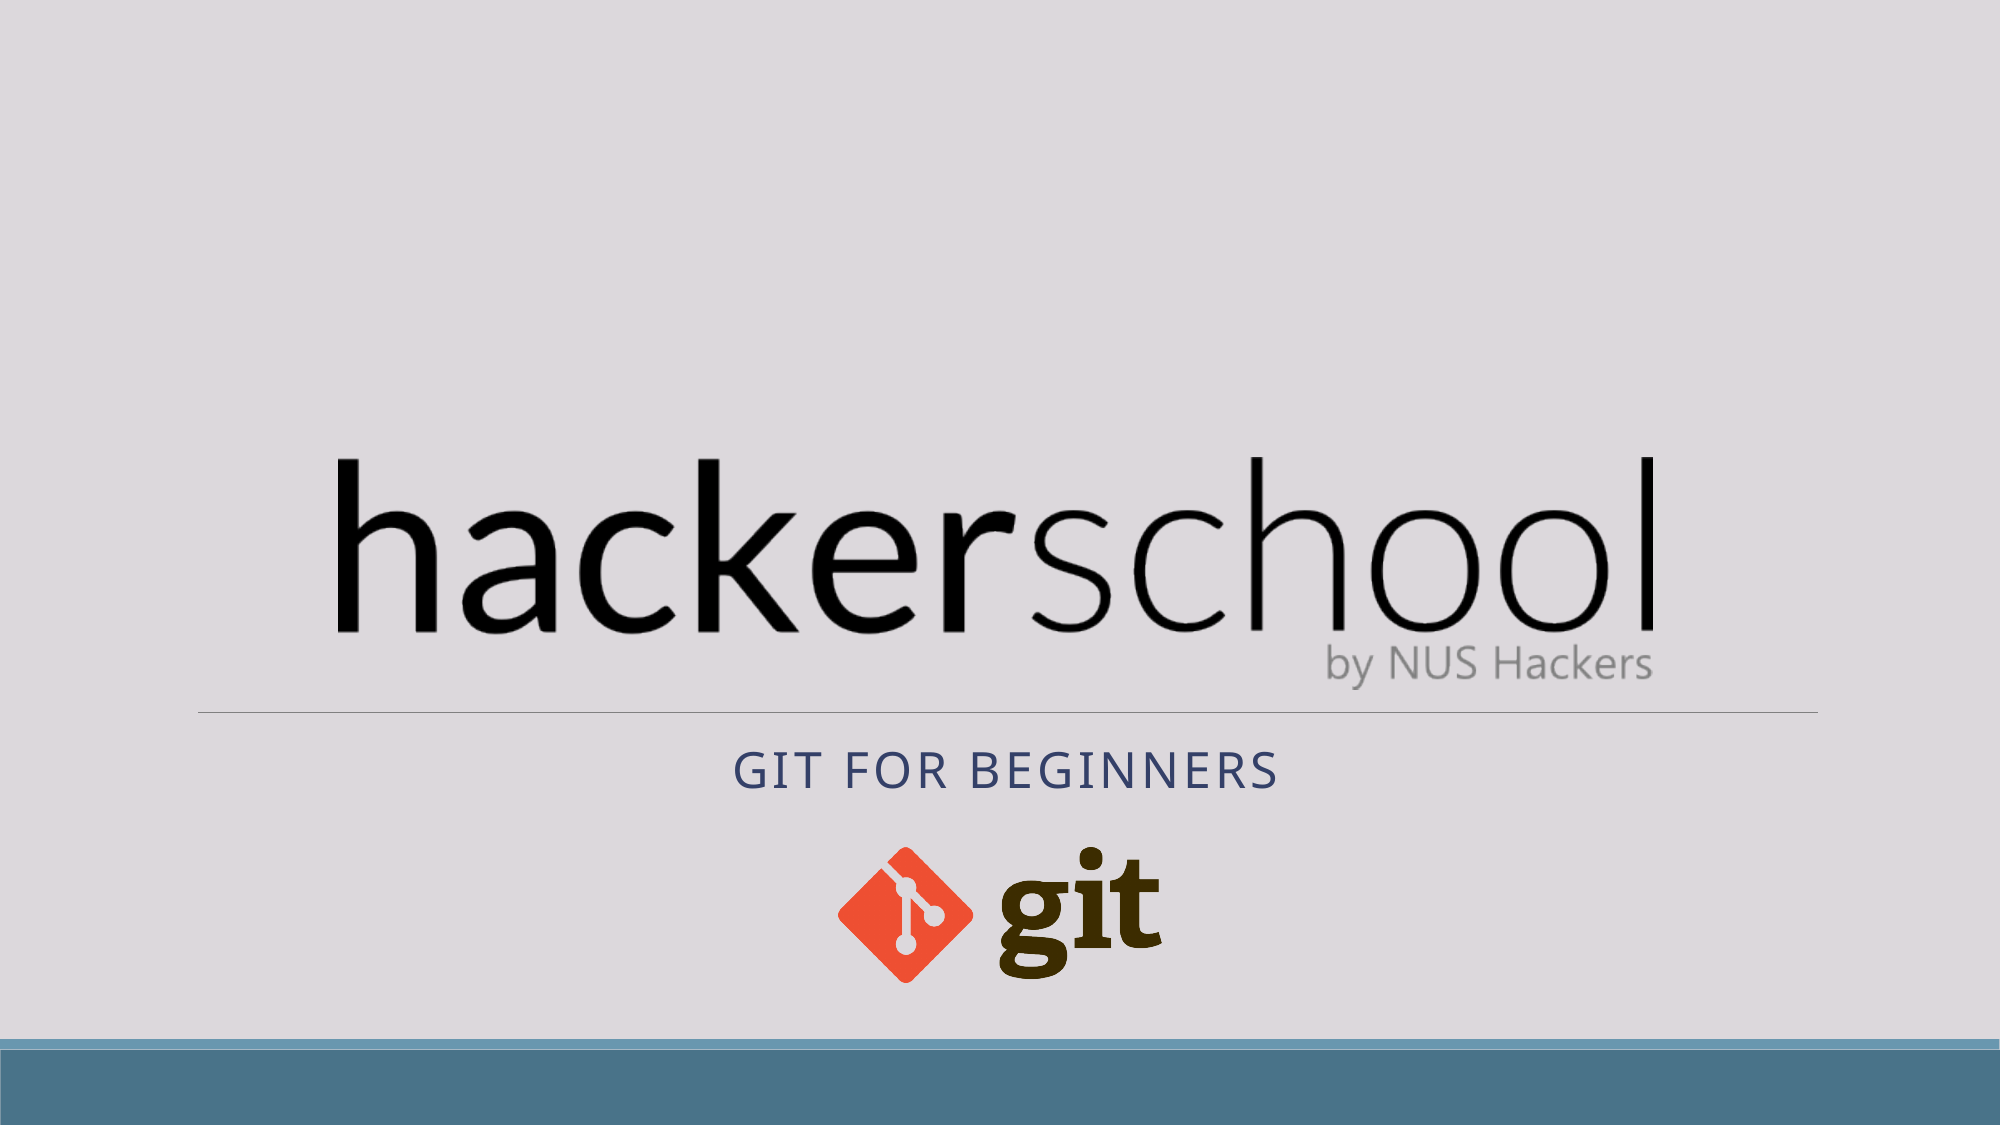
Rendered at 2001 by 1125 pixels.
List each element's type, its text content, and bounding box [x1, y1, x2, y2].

picture [337, 456, 1653, 691]
picture [837, 847, 1163, 984]
subtitle Git for Beginners [180, 730, 1831, 919]
